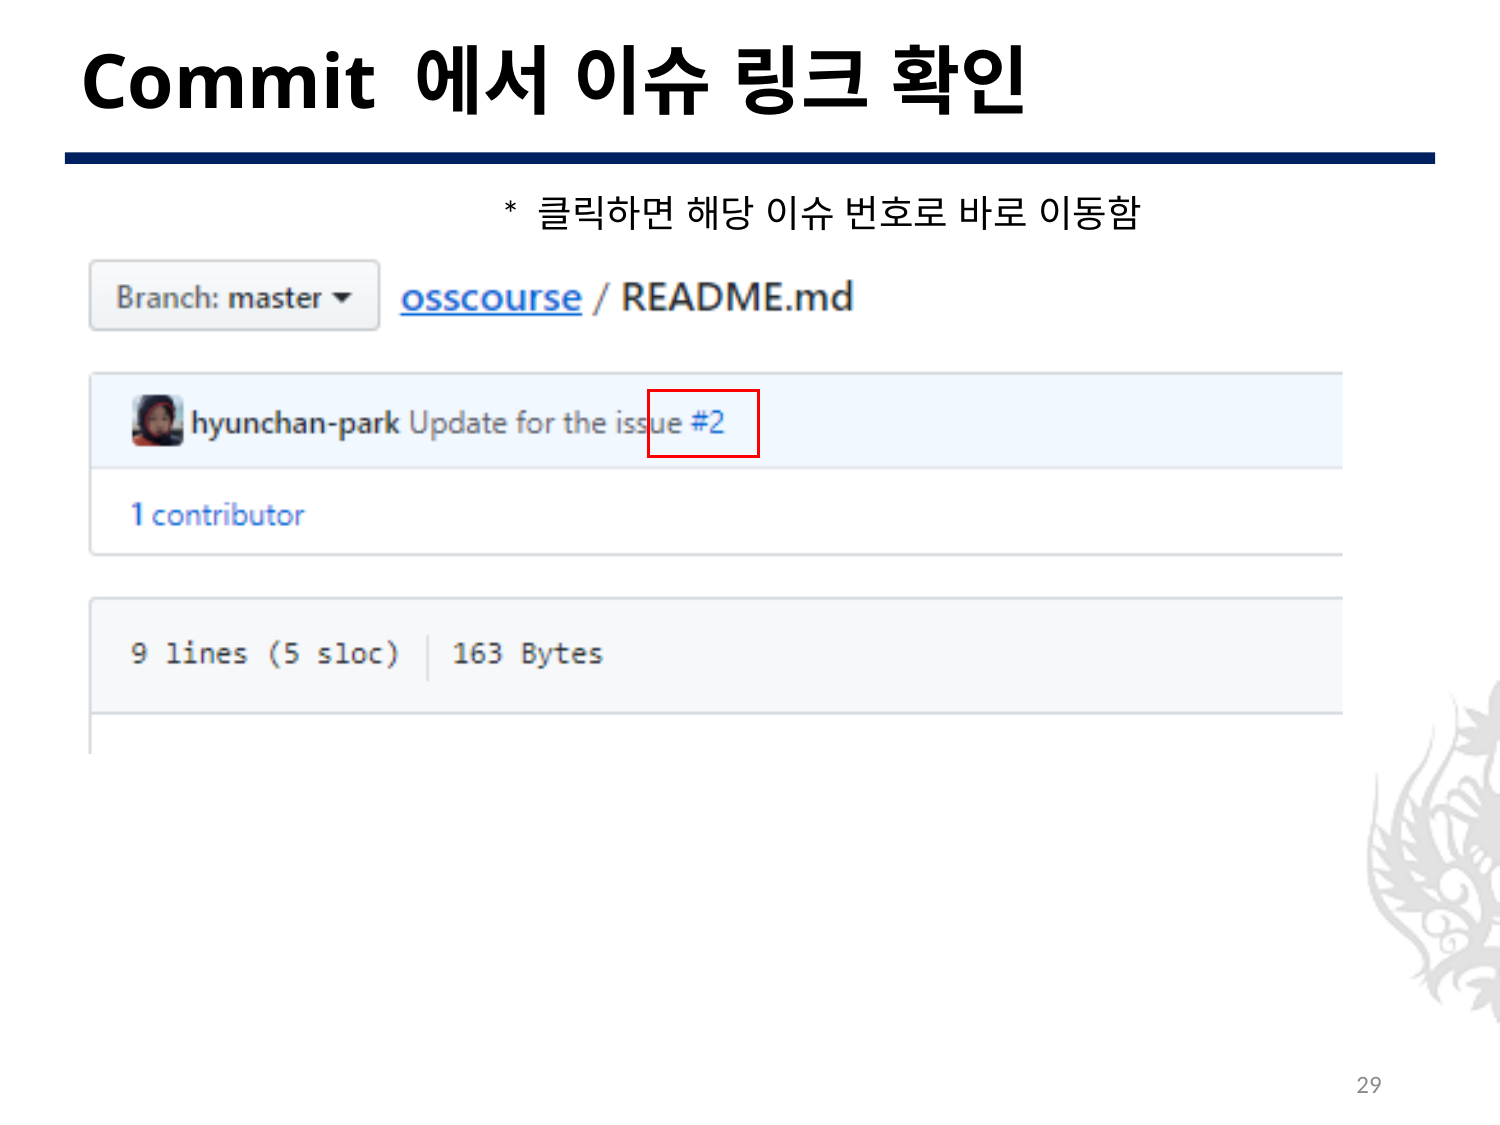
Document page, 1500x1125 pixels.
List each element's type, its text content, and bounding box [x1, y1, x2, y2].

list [64, 227, 1343, 754]
text_box * 클릭하면 해당 이슈 번호로 바로 이동함 [486, 182, 1158, 227]
slide_number 29 [1059, 1057, 1397, 1111]
title Commit 에서 이슈 링크 확인 [64, 26, 1436, 143]
